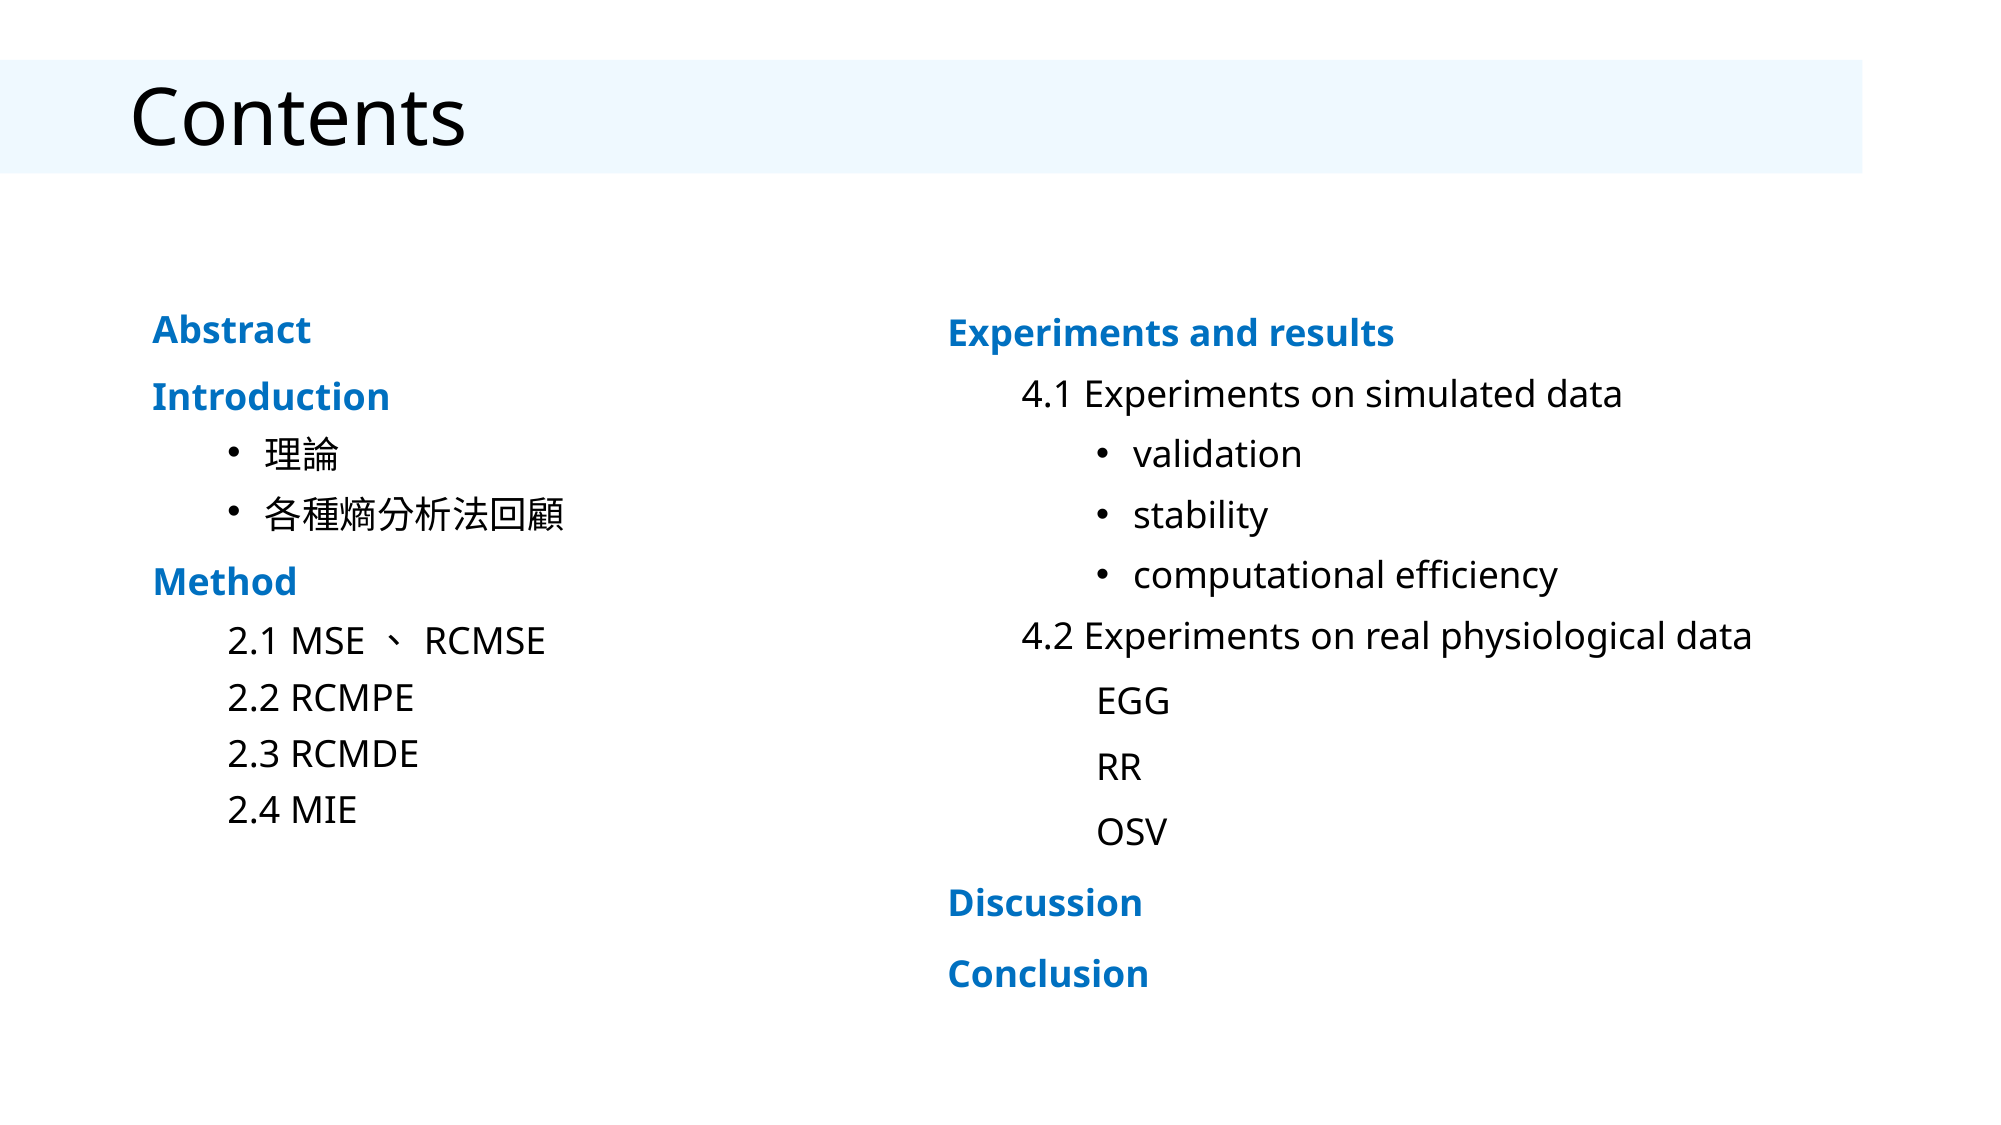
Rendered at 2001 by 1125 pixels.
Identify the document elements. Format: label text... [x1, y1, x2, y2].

list Abstract Introduction 理論 各種熵分析法回顧 Method 2.1 MSE、RCMSE 2.2 RCMPE 2.3 RCMDE 2.4 MIE [137, 299, 932, 1014]
list Experiments and results 4.1 Experiments on simulated data validation stability computational efficiency 4.2 Experiments on real physiological data EGG RR OSV Discussion Conclusion [932, 299, 1863, 1014]
title Contents [0, 59, 1863, 174]
